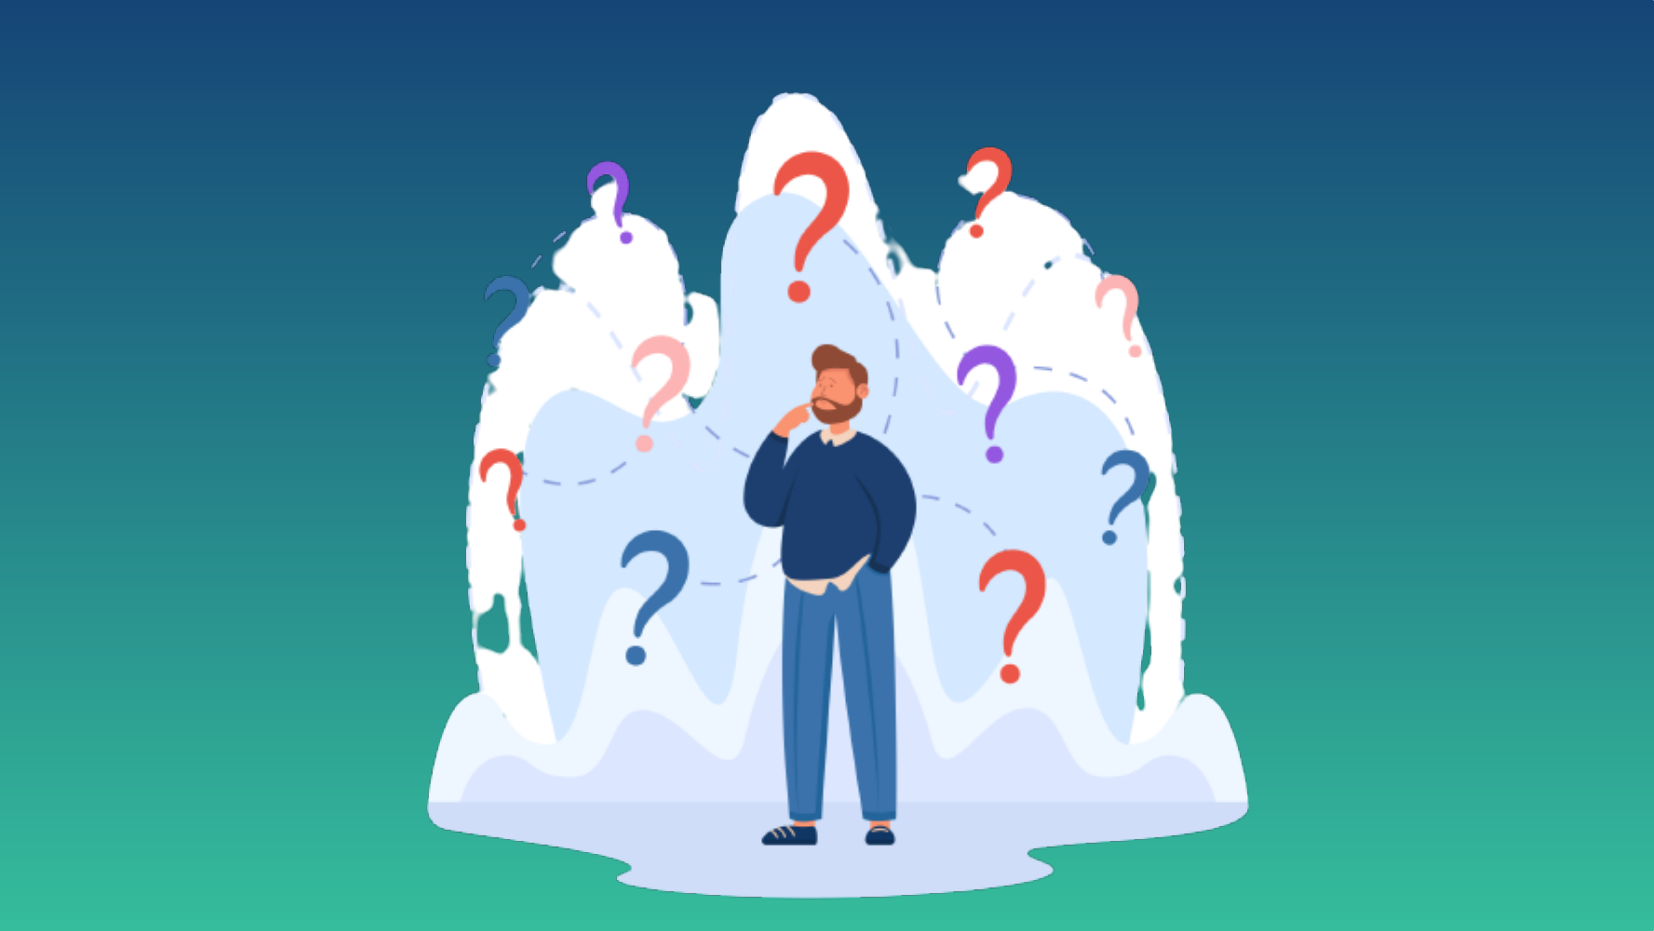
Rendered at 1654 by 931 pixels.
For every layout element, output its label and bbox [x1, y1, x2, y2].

picture [373, 29, 1305, 931]
